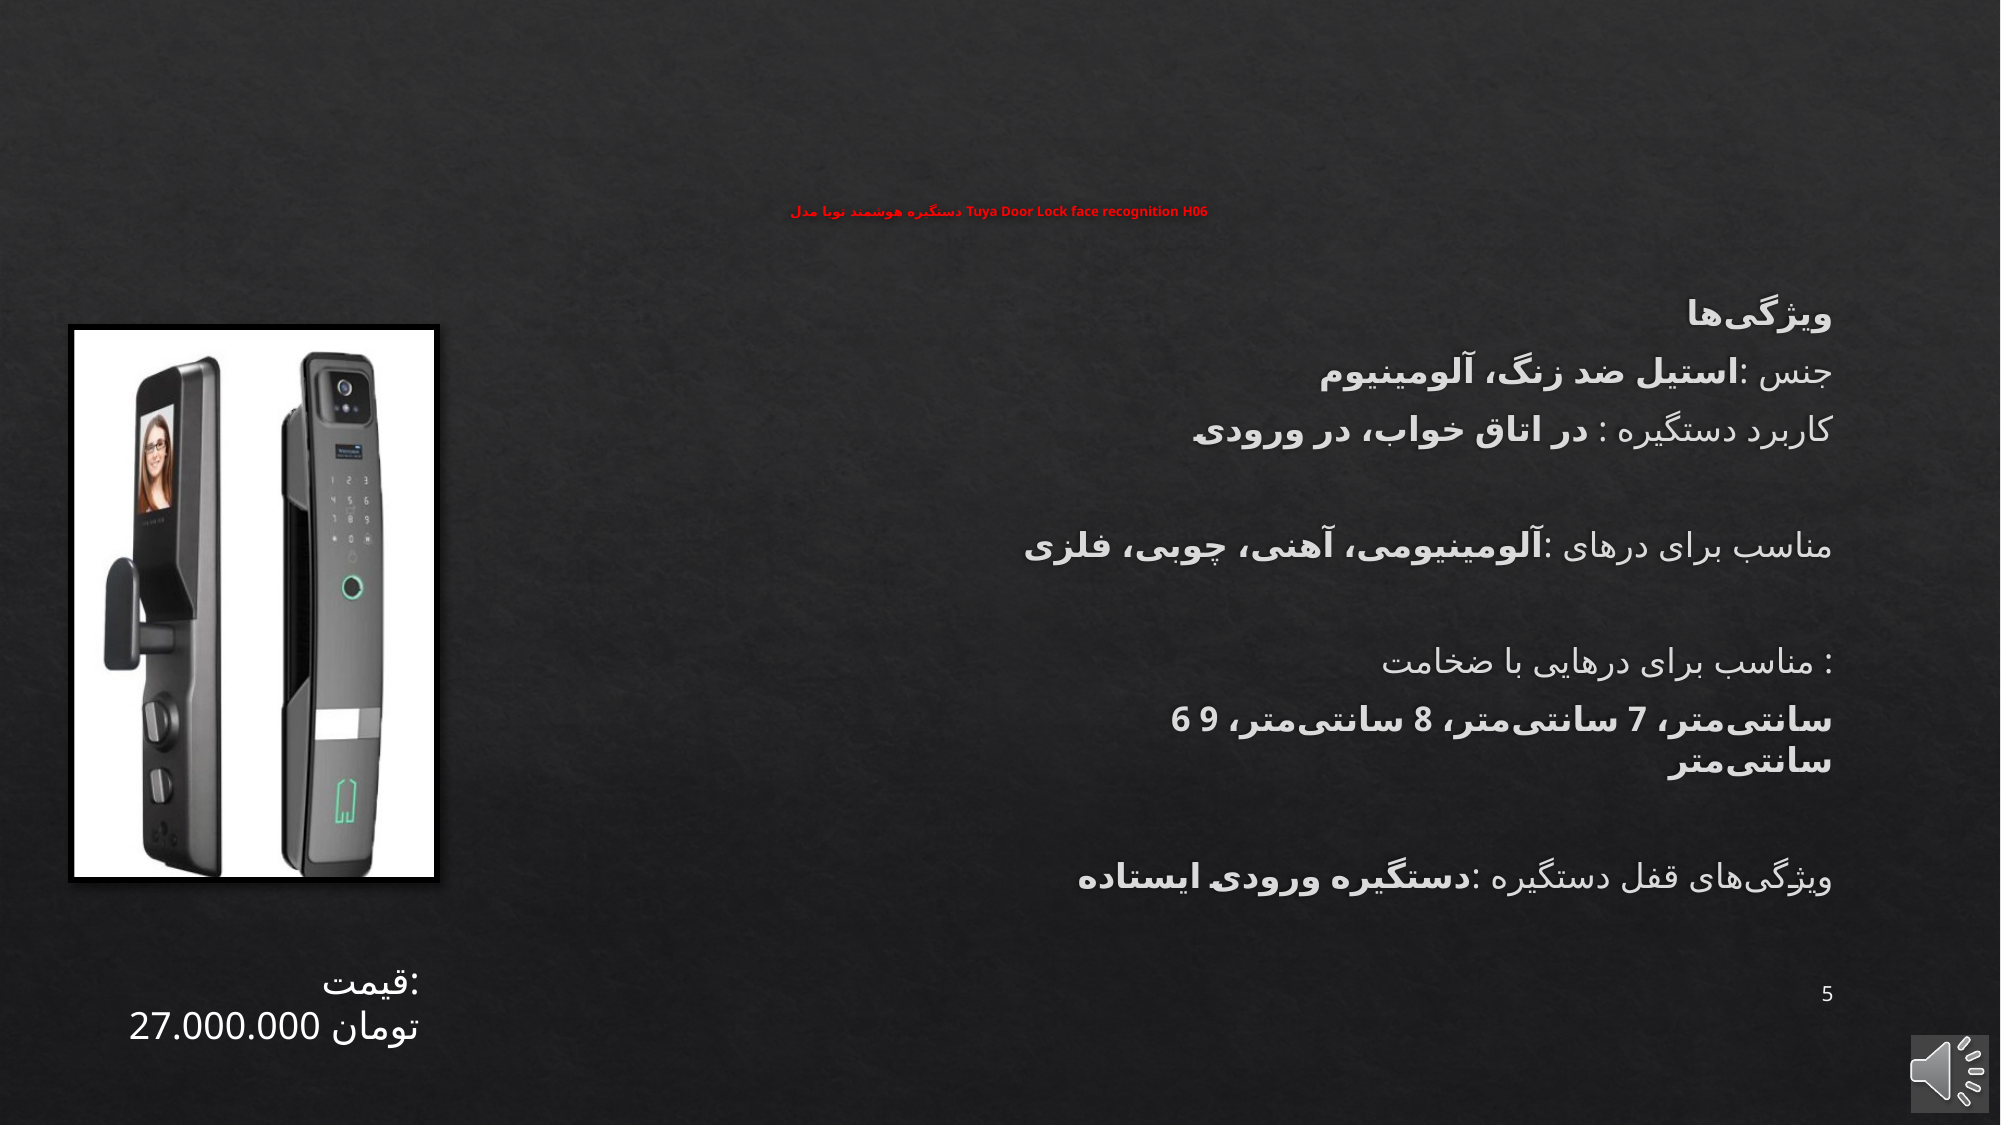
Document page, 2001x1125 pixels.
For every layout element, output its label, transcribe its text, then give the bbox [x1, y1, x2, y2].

picture [1909, 1033, 1991, 1114]
picture [73, 329, 435, 878]
title دستگیره هوشمند تویا مدل Tuya Door Lock face recognition H06 [149, 195, 1849, 260]
list ویژگی‌ها جنس :استیل ضد زنگ، آلومینیوم کاربرد دستگیره : در اتاق خواب، در ورودی مناسب برای درهای :آلومینیومی، آهنی، چوبی، فلزی مناسب برای درهایی با ضخامت : 6 سانتی‌متر، 7 سانتی‌متر، 8 سانتی‌متر، 9 سانتی‌متر ویژگی‌های قفل دستگیره :دستگیره ورودی ایستاده [1001, 284, 1849, 950]
slide_number 5 [1724, 965, 1849, 1025]
text_box قیمت: 27.000.000 تومان [74, 949, 435, 1055]
